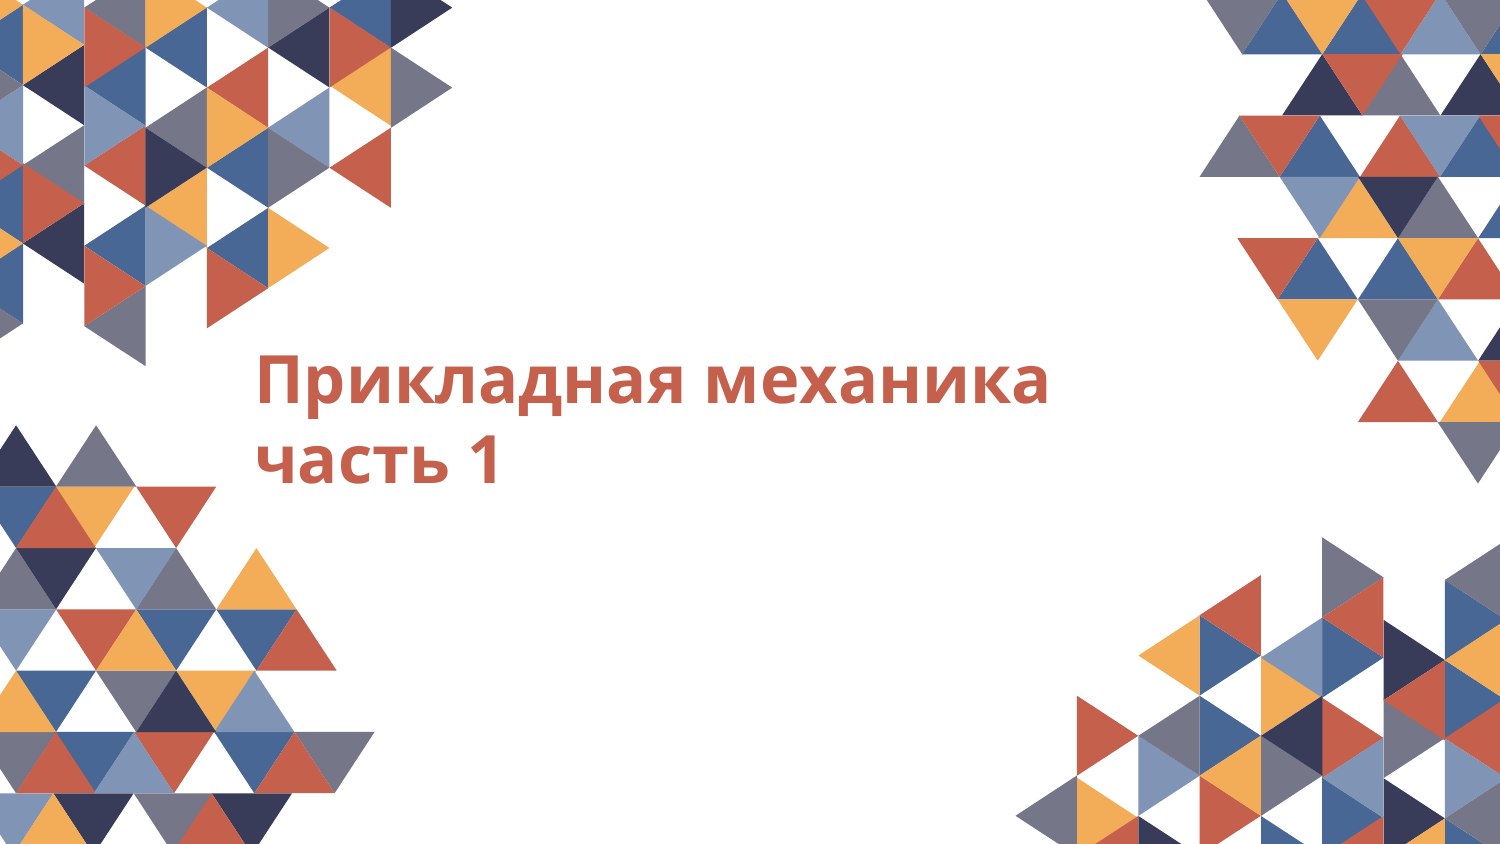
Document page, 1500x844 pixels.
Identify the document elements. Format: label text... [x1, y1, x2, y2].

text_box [1123, 6, 1500, 409]
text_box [0, 500, 451, 844]
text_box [0, 0, 453, 367]
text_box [1015, 536, 1500, 844]
text_box Прикладная механика часть 1 [239, 329, 1274, 504]
